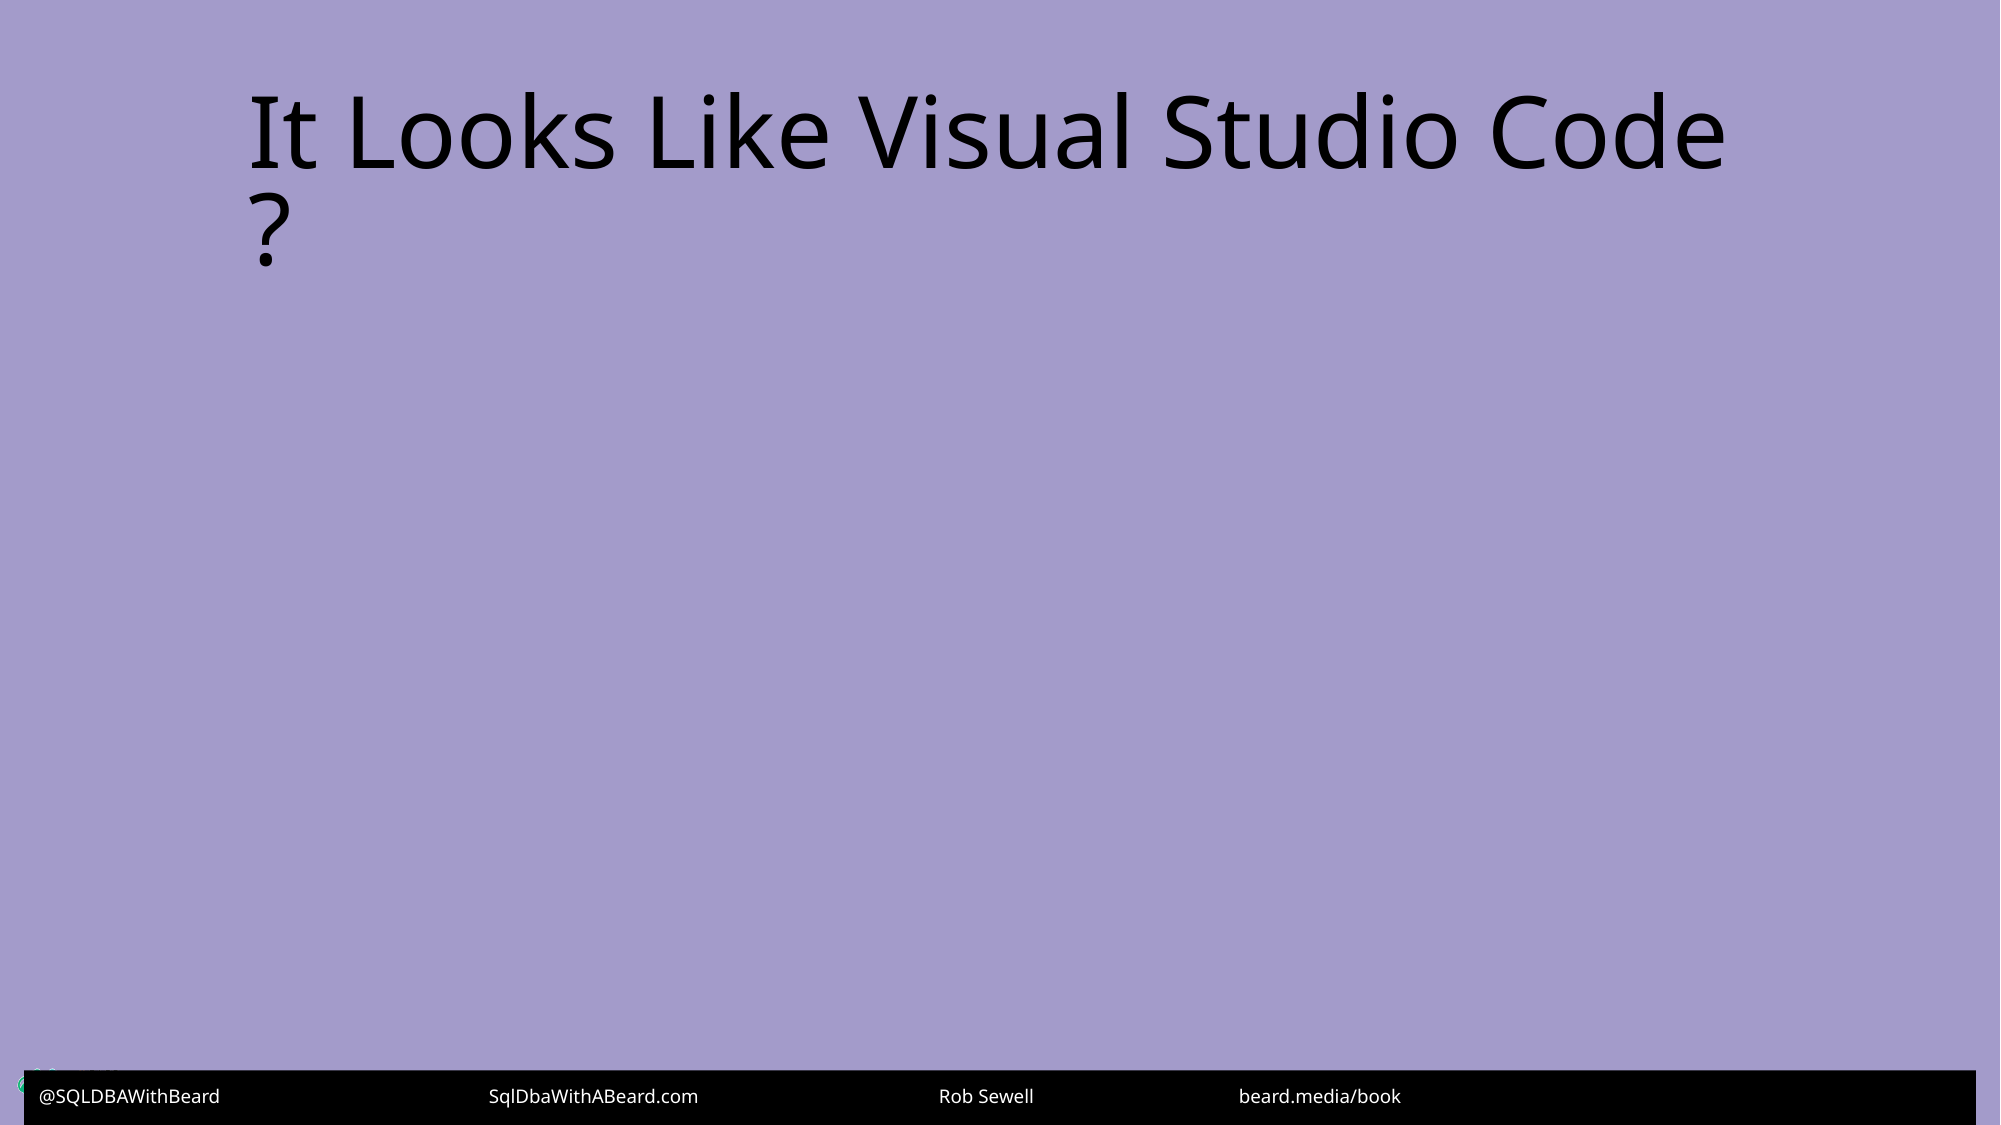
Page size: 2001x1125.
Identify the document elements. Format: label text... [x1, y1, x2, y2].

text_box It Looks Like Visual Studio Code ? [233, 83, 1767, 238]
picture [1676, 942, 1986, 1125]
text_box @SQLDBAWithBeard SqlDbaWithABeard.com Rob Sewell beard.media/book [24, 1070, 1671, 1125]
picture [13, 1062, 242, 1122]
